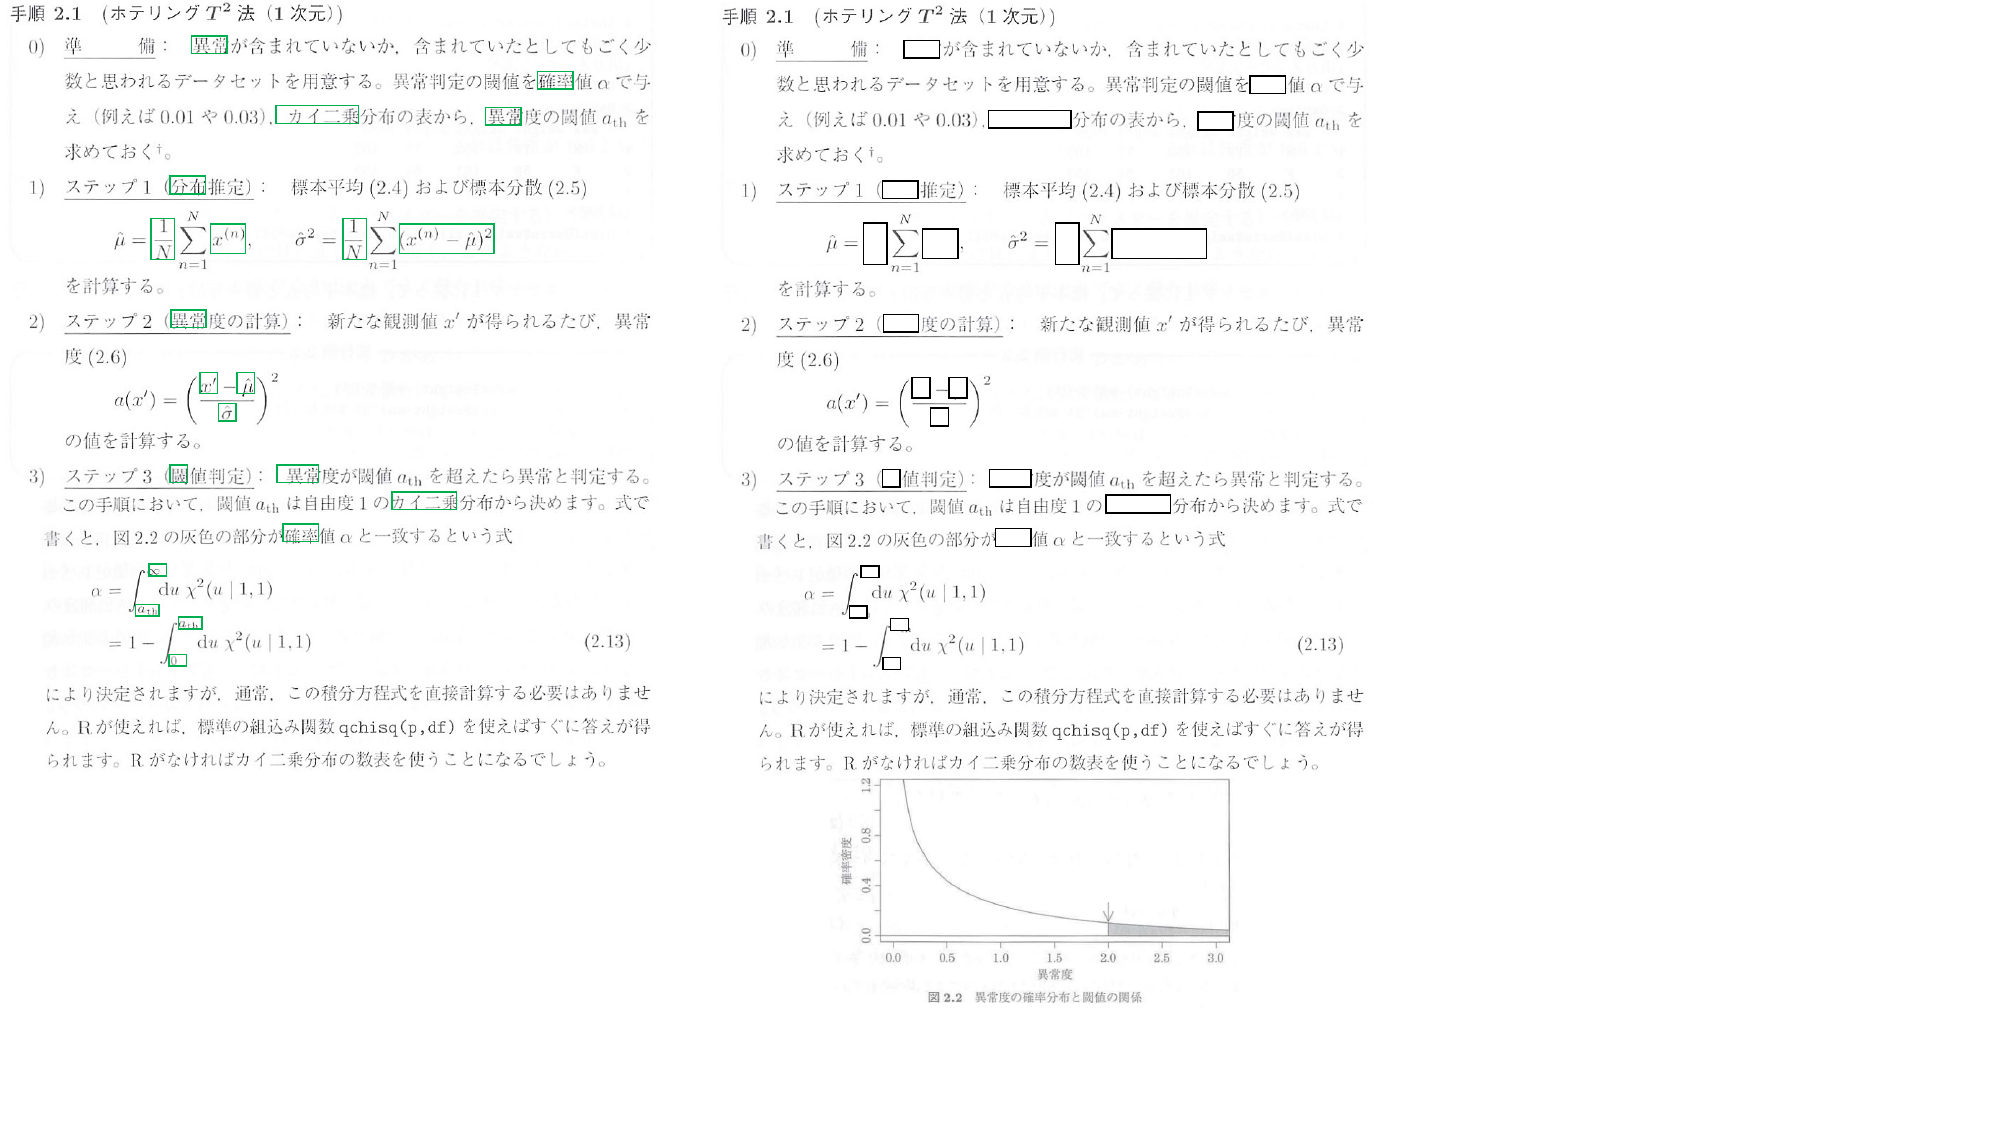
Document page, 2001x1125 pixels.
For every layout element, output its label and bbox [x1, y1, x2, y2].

picture [712, 2, 1376, 493]
picture [0, 0, 663, 490]
picture [37, 492, 663, 773]
picture [830, 778, 1239, 1009]
picture [750, 495, 1376, 776]
